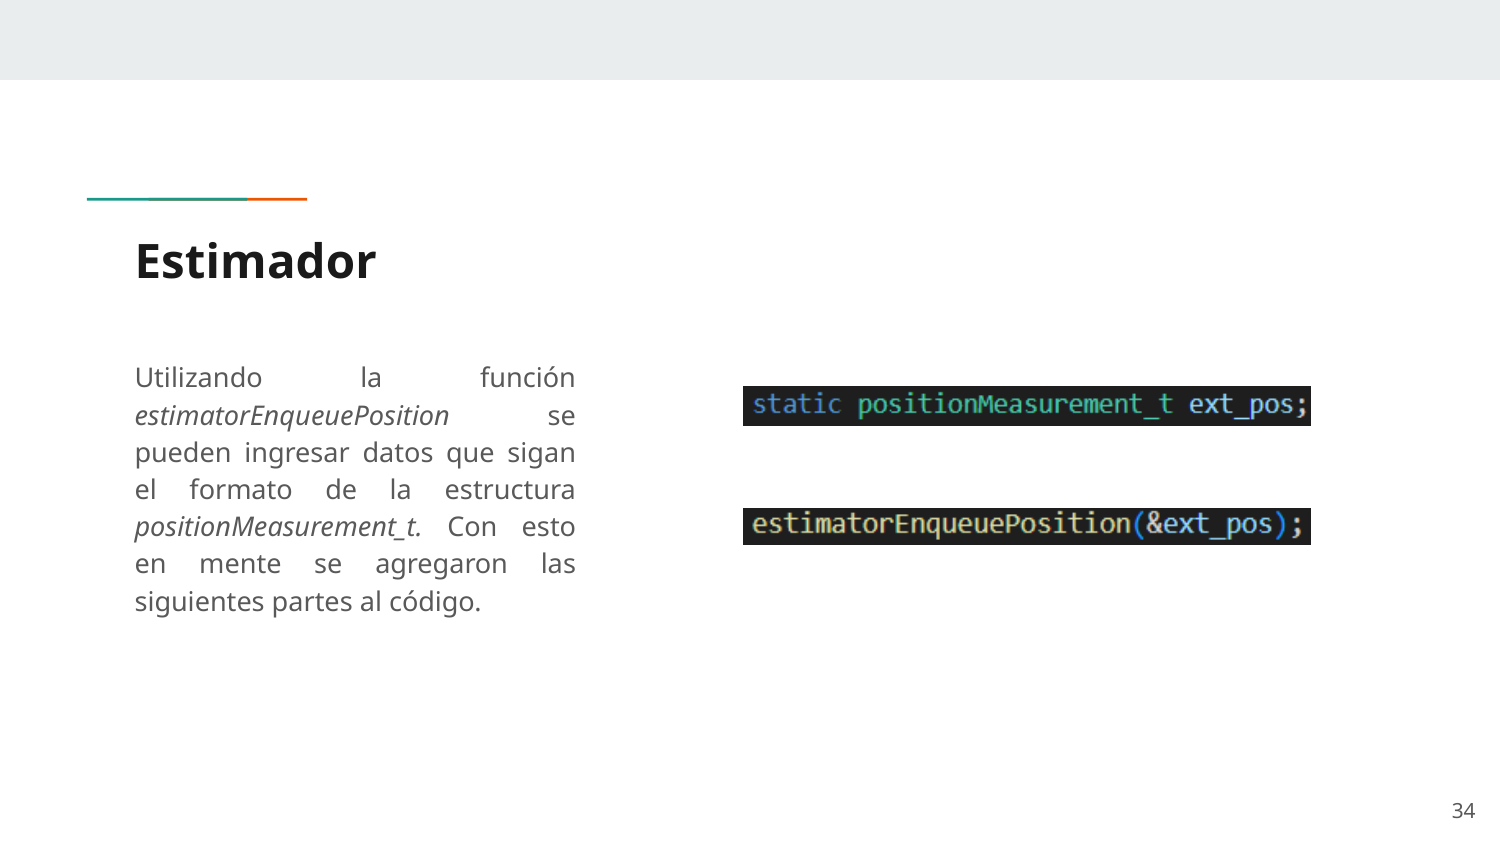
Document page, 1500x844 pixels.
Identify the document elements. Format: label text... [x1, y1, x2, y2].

slide_number ‹#› [1400, 779, 1491, 844]
list Utilizando la función estimatorEnqueuePosition se pueden ingresar datos que sigan el formato de la estructura positionMeasurement_t. Con esto en mente se agregaron las siguientes partes al código. [119, 341, 591, 712]
picture [743, 386, 1311, 426]
title Estimador [119, 216, 1381, 305]
picture [743, 508, 1311, 545]
